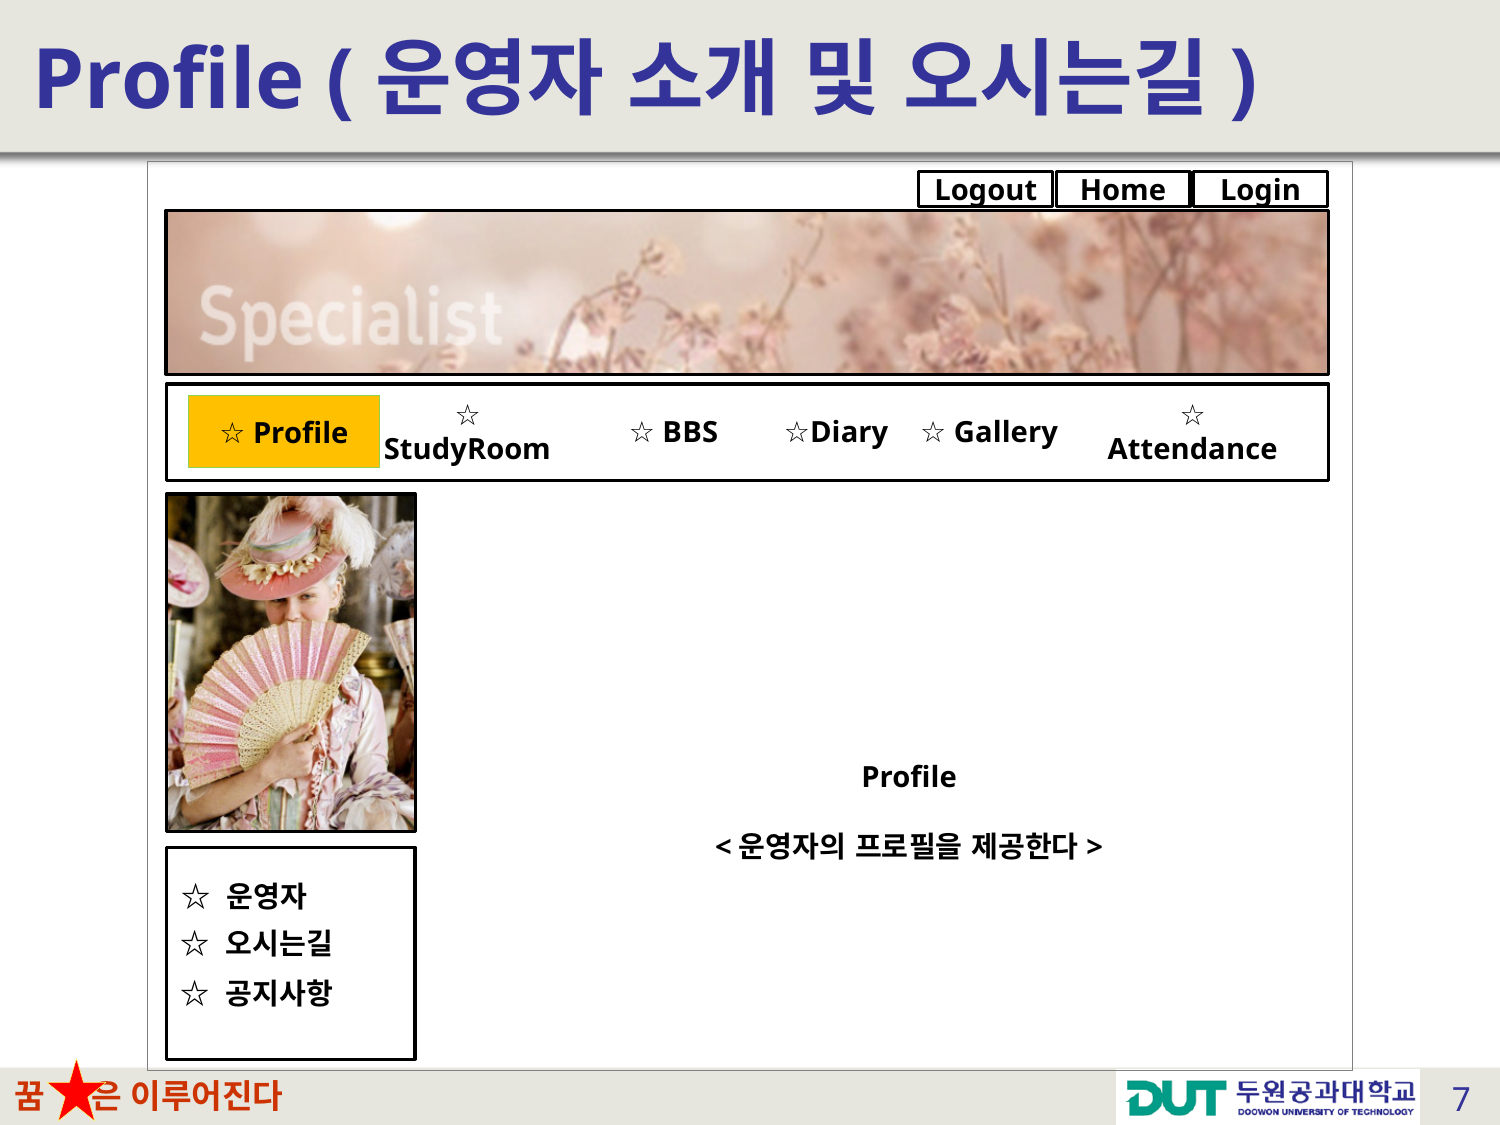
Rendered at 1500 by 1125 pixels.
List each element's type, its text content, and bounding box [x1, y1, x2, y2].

title Profile (운영자 소개 및 오시는길) [17, 8, 1483, 142]
picture [0, 1066, 1500, 1125]
text_box [145, 159, 1354, 1072]
picture [0, 0, 1500, 173]
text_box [165, 171, 1329, 1060]
picture [100, 1085, 113, 1090]
